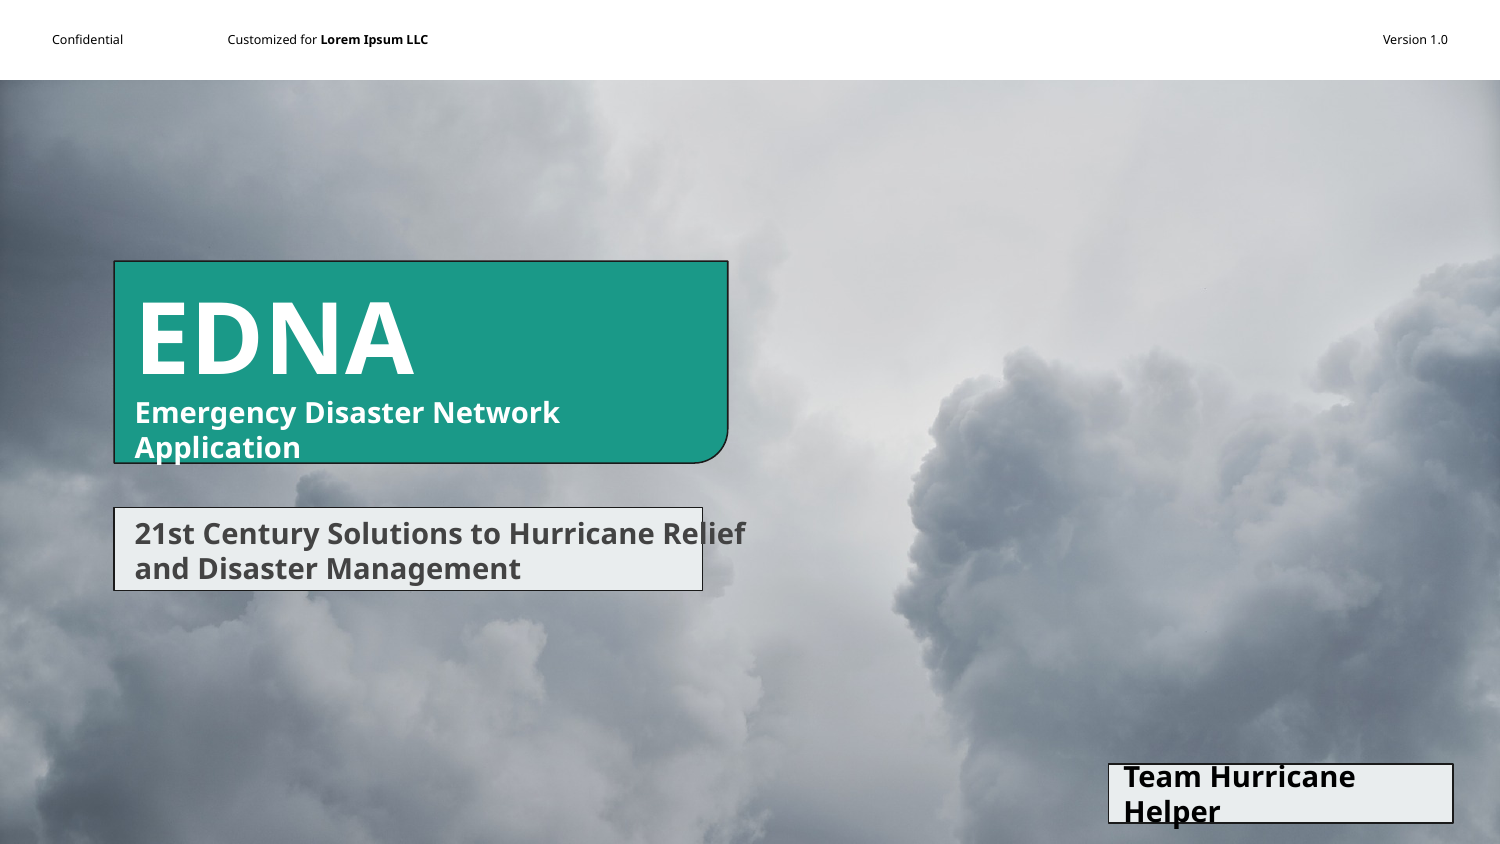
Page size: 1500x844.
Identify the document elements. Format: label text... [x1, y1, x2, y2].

text_box Team Hurricane Helper [1108, 763, 1453, 824]
text_box [114, 261, 119, 464]
title EDNA Emergency Disaster Network Application [119, 259, 750, 500]
text_box [114, 507, 119, 591]
subtitle 21st Century Solutions to Hurricane Relief and Disaster Management [119, 500, 785, 598]
picture [0, 80, 1500, 844]
